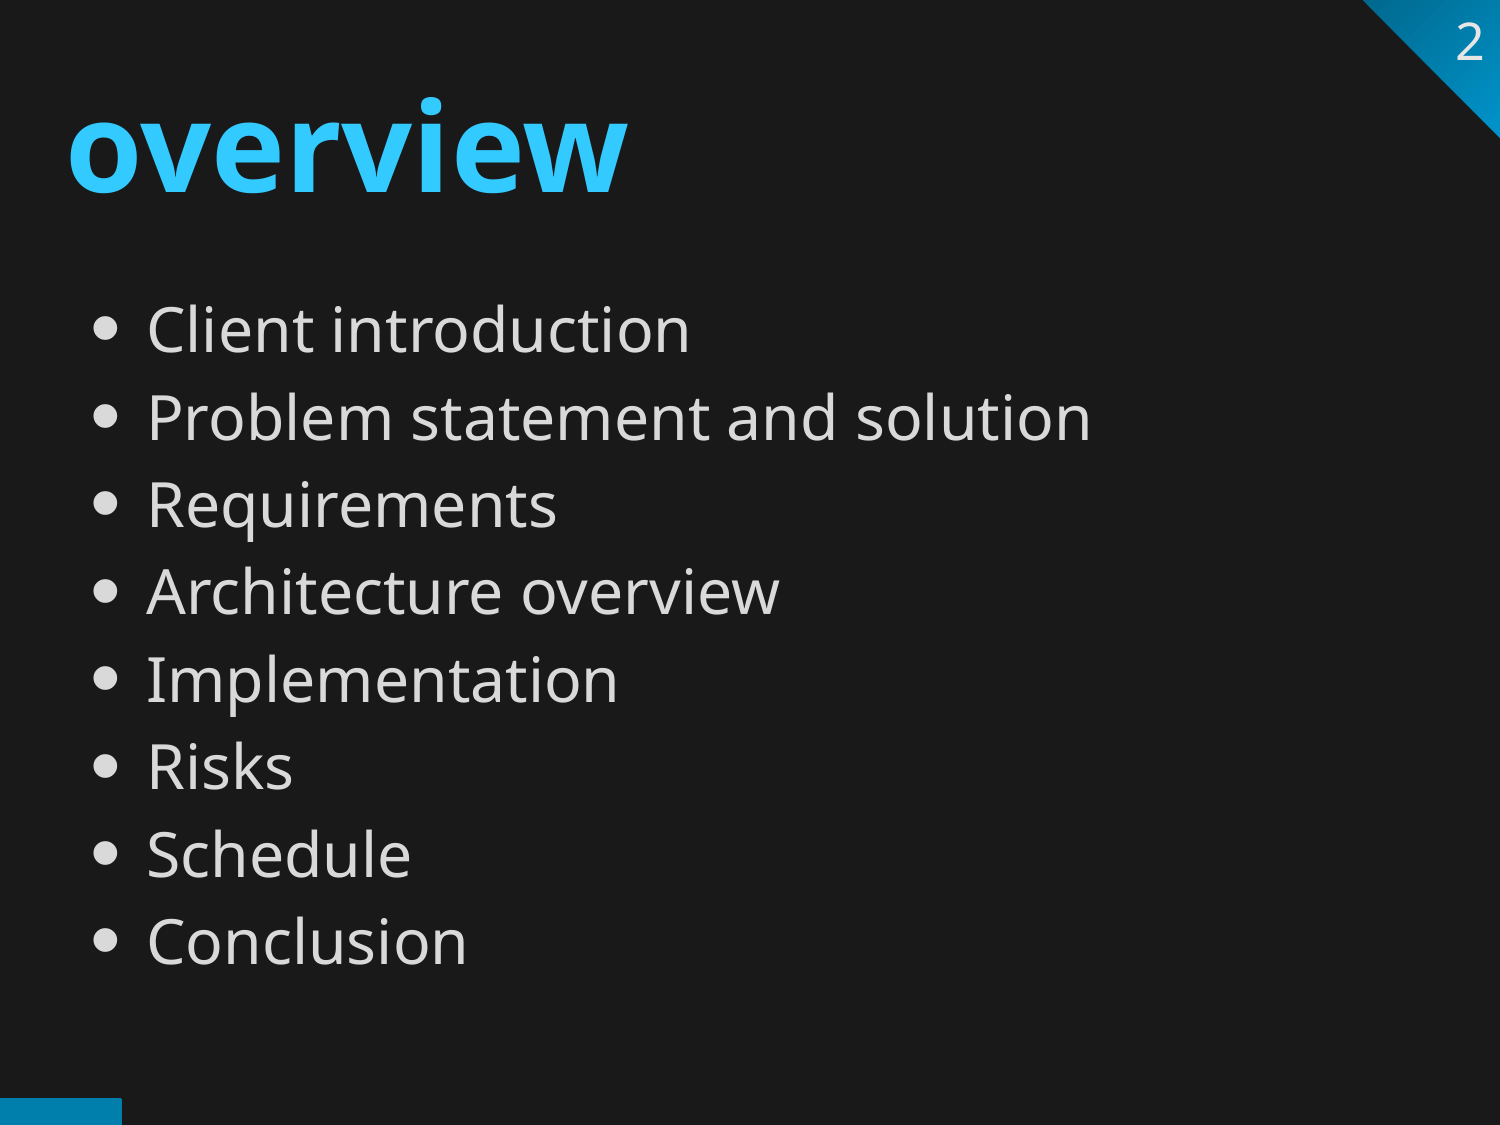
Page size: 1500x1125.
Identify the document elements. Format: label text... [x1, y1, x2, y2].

list Client introduction Problem statement and solution Requirements Architecture overview Implementation Risks Schedule Conclusion [75, 275, 1425, 1078]
slide_number 2 [1149, 12, 1500, 75]
title overview [12, 45, 1425, 233]
text_box [0, 1098, 122, 1125]
